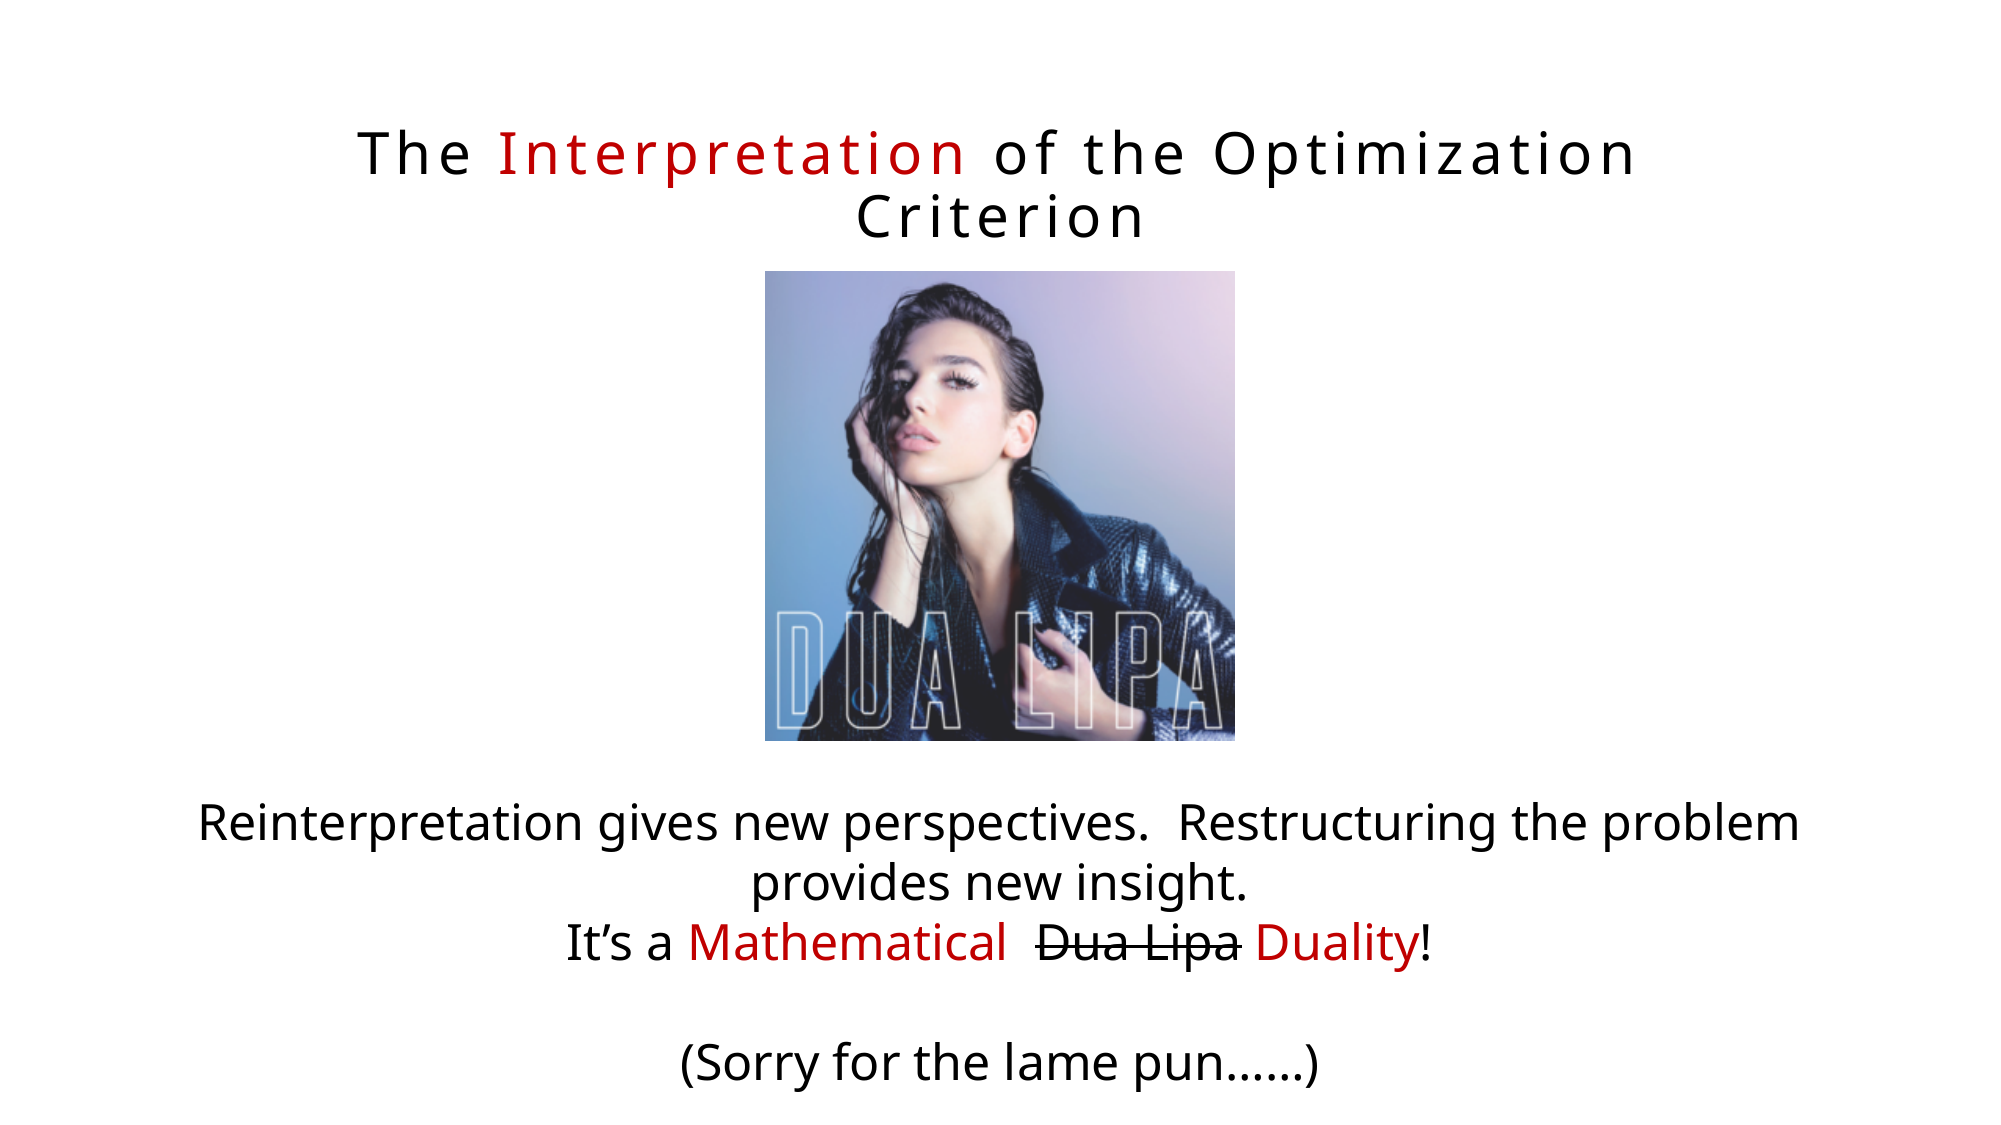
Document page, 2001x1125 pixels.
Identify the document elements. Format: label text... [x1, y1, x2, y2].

picture [765, 271, 1235, 741]
text_box Reinterpretation gives new perspectives. Restructuring the problem provides new insight. It’s a Mathematical Dua Lipa Duality! (Sorry for the lame pun……) [170, 782, 1830, 1098]
text_box The Interpretation of the Optimization Criterion [218, 117, 1782, 297]
